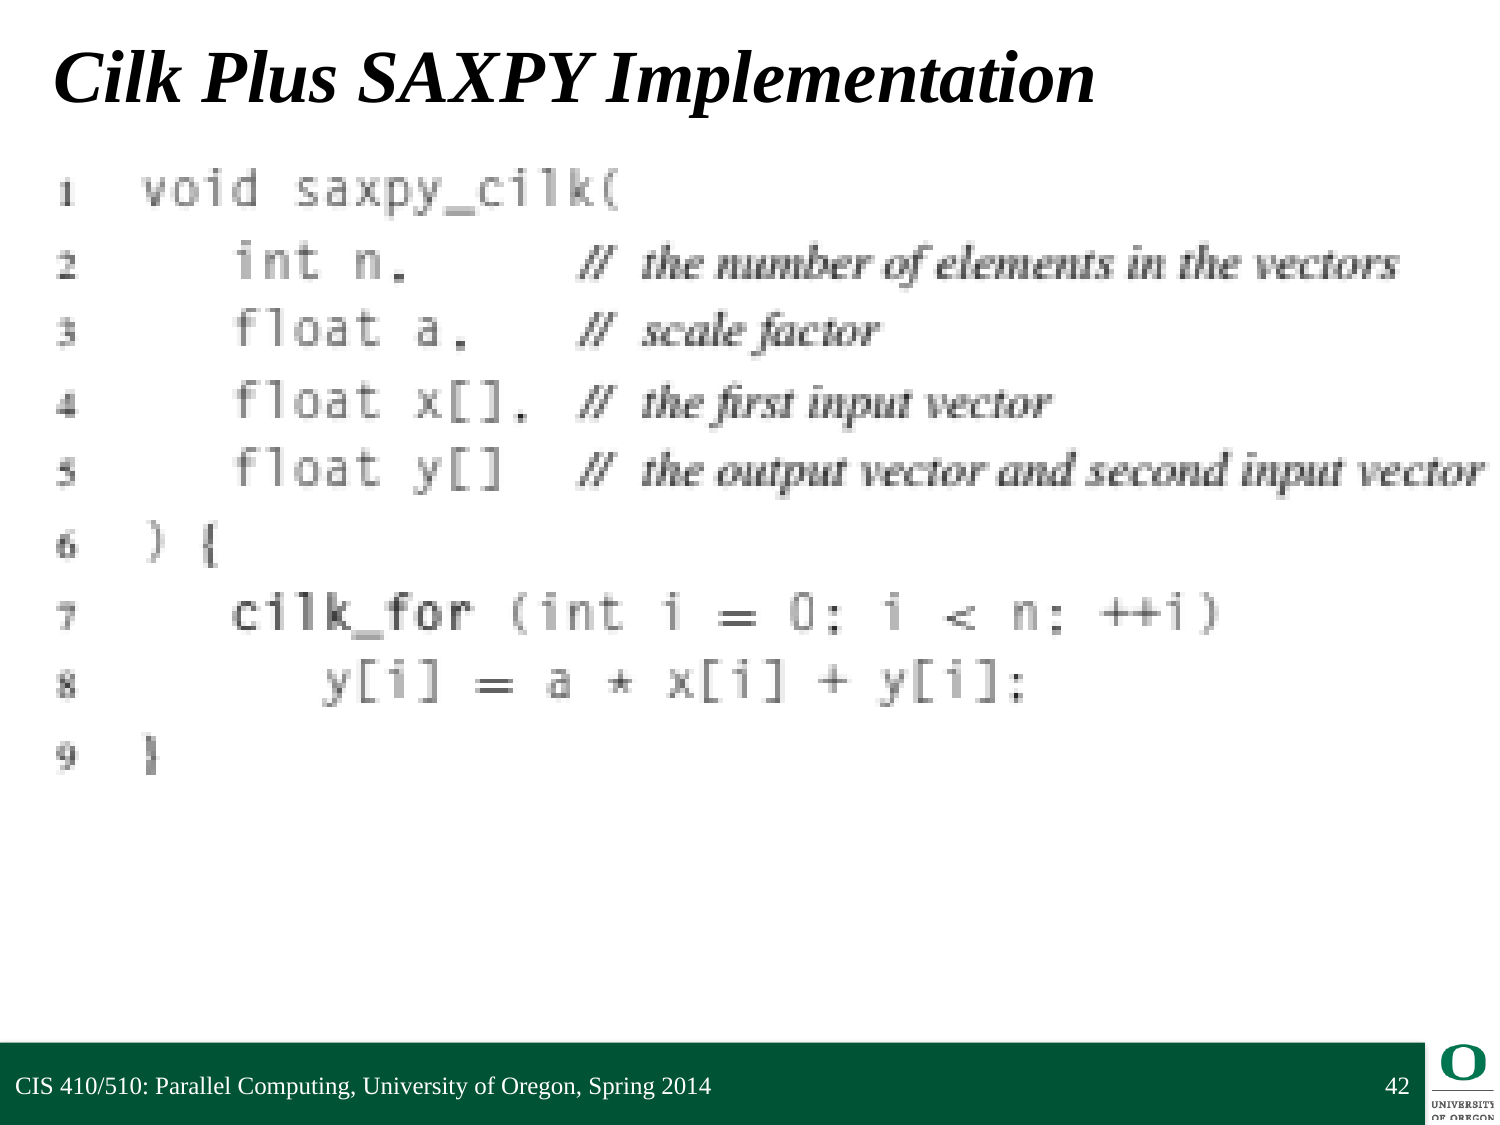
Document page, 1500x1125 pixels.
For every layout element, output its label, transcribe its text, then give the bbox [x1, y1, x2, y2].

footer CIS 410/510: Parallel Computing, University of Oregon, Spring 2014 [0, 1044, 988, 1125]
slide_number 42 [1074, 1044, 1425, 1125]
picture [37, 149, 1496, 776]
title Cilk Plus SAXPY Implementation [39, 0, 1500, 145]
